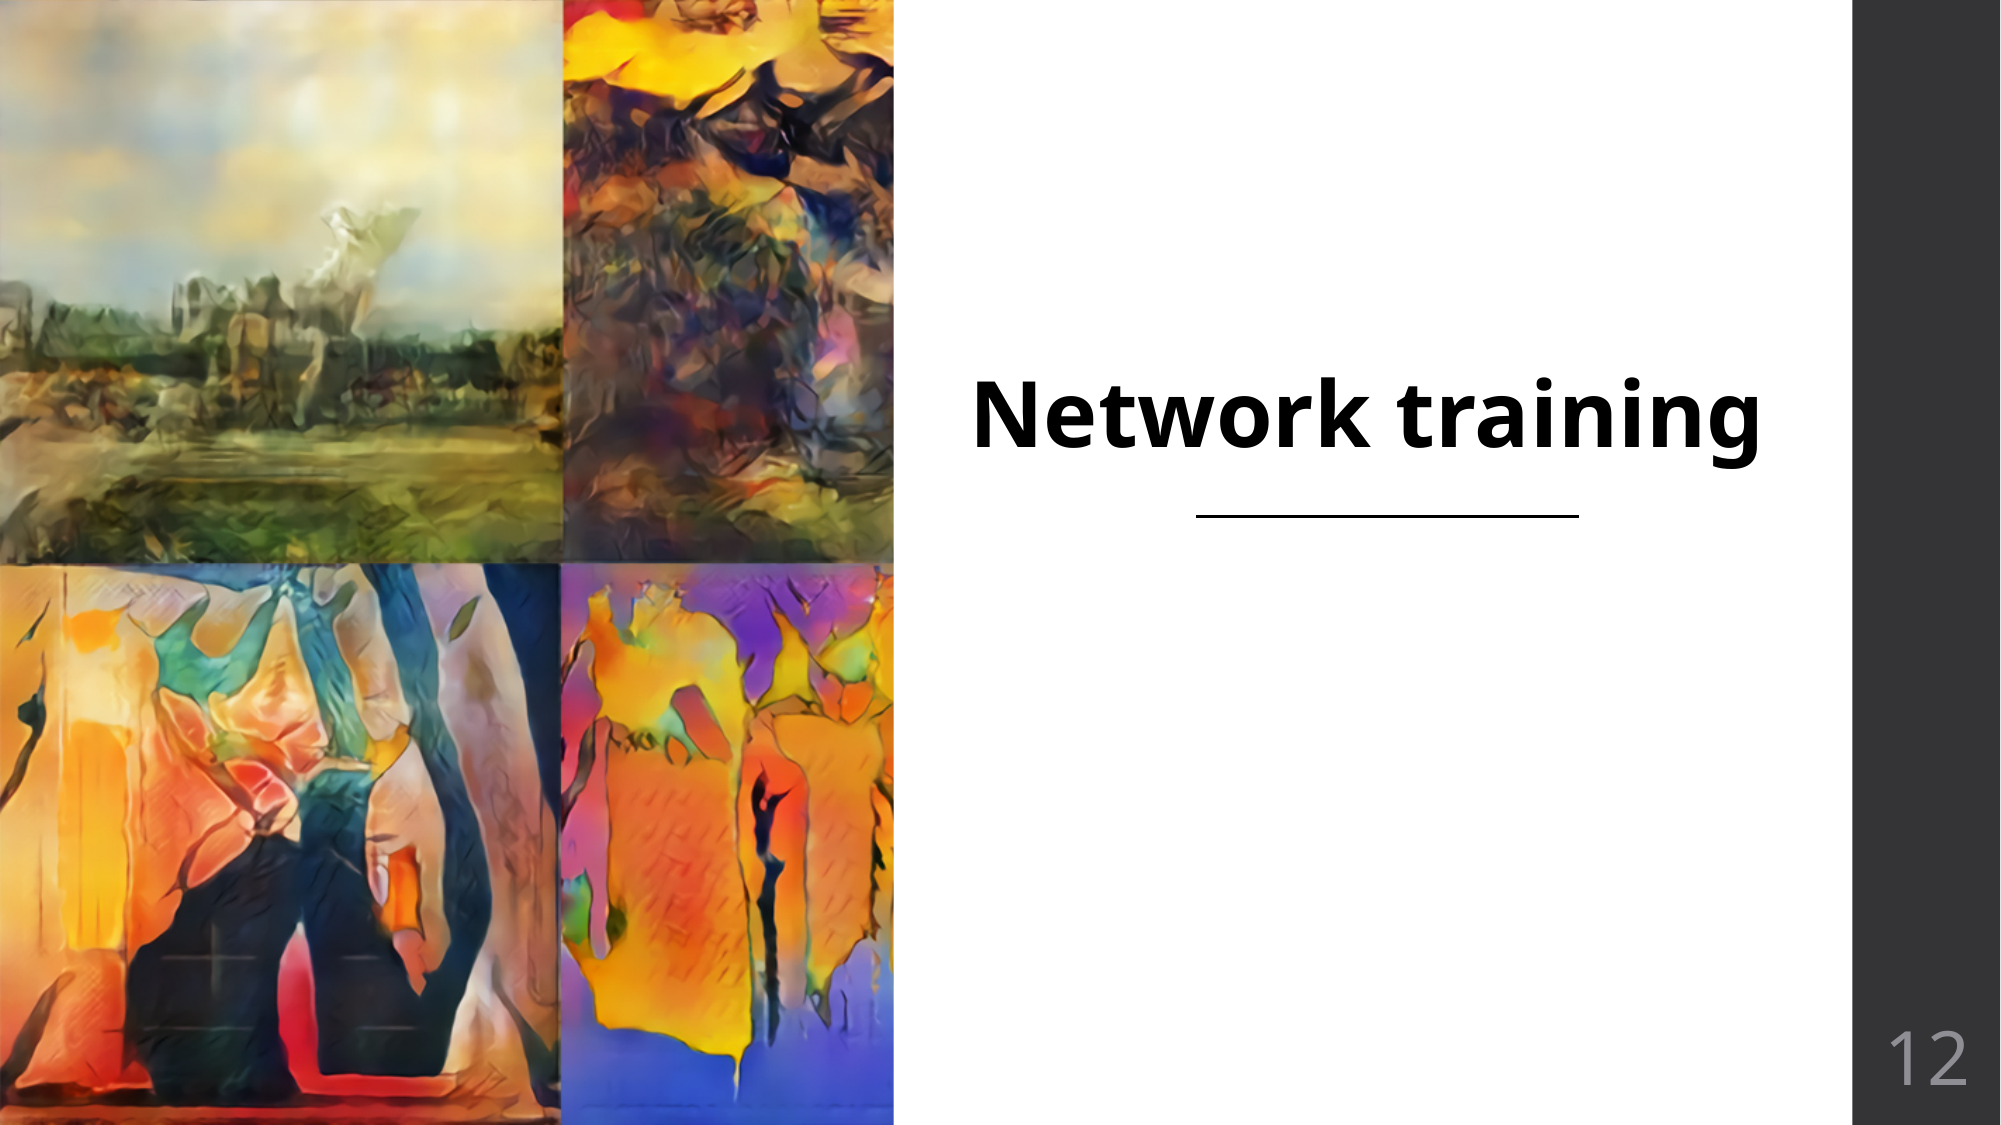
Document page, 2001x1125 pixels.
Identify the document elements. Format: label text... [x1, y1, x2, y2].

text_box Network training [954, 348, 1820, 473]
slide_number 12 [1852, 1012, 2000, 1110]
picture [0, 0, 894, 1125]
